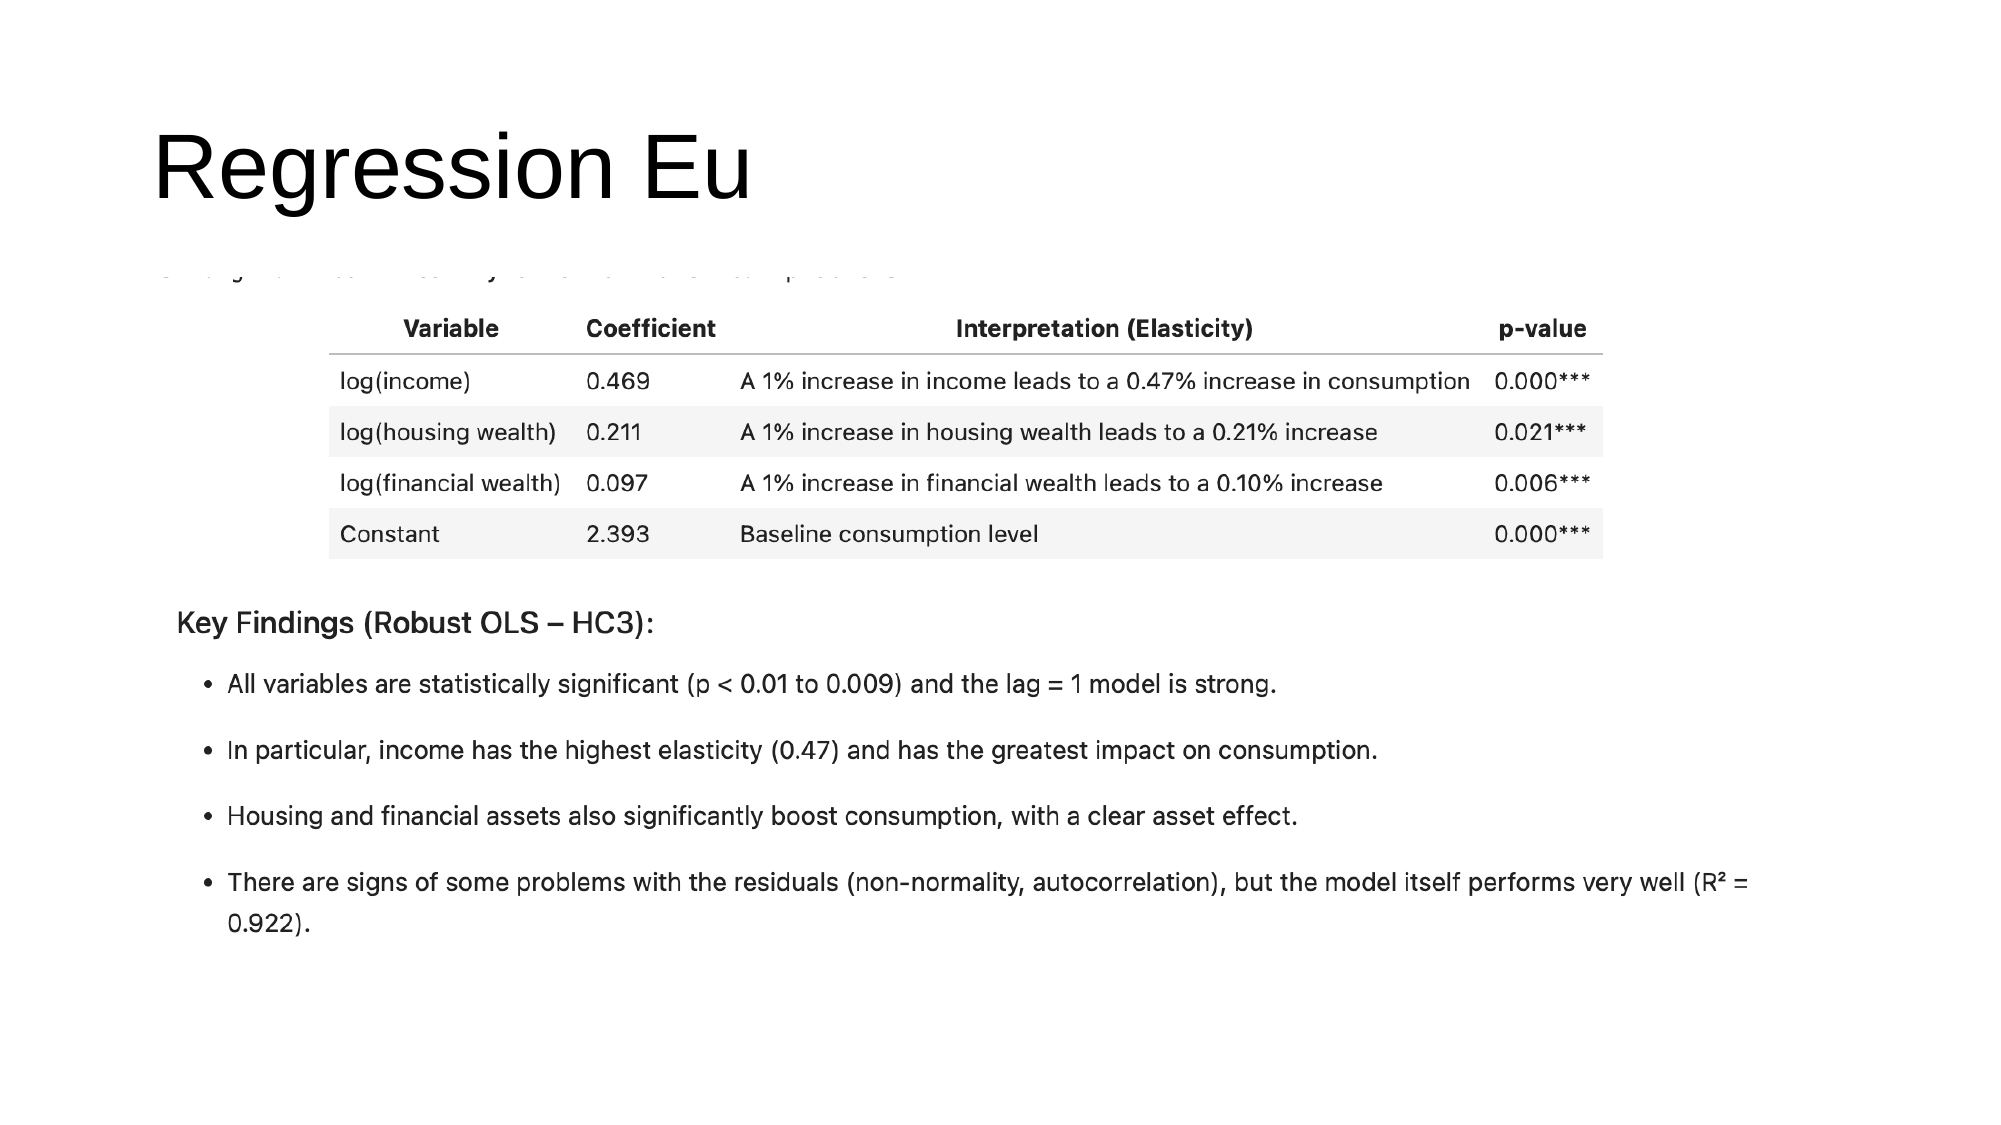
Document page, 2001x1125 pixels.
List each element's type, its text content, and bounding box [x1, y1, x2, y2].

title Regression Eu [137, 59, 1863, 278]
picture [119, 277, 1766, 947]
